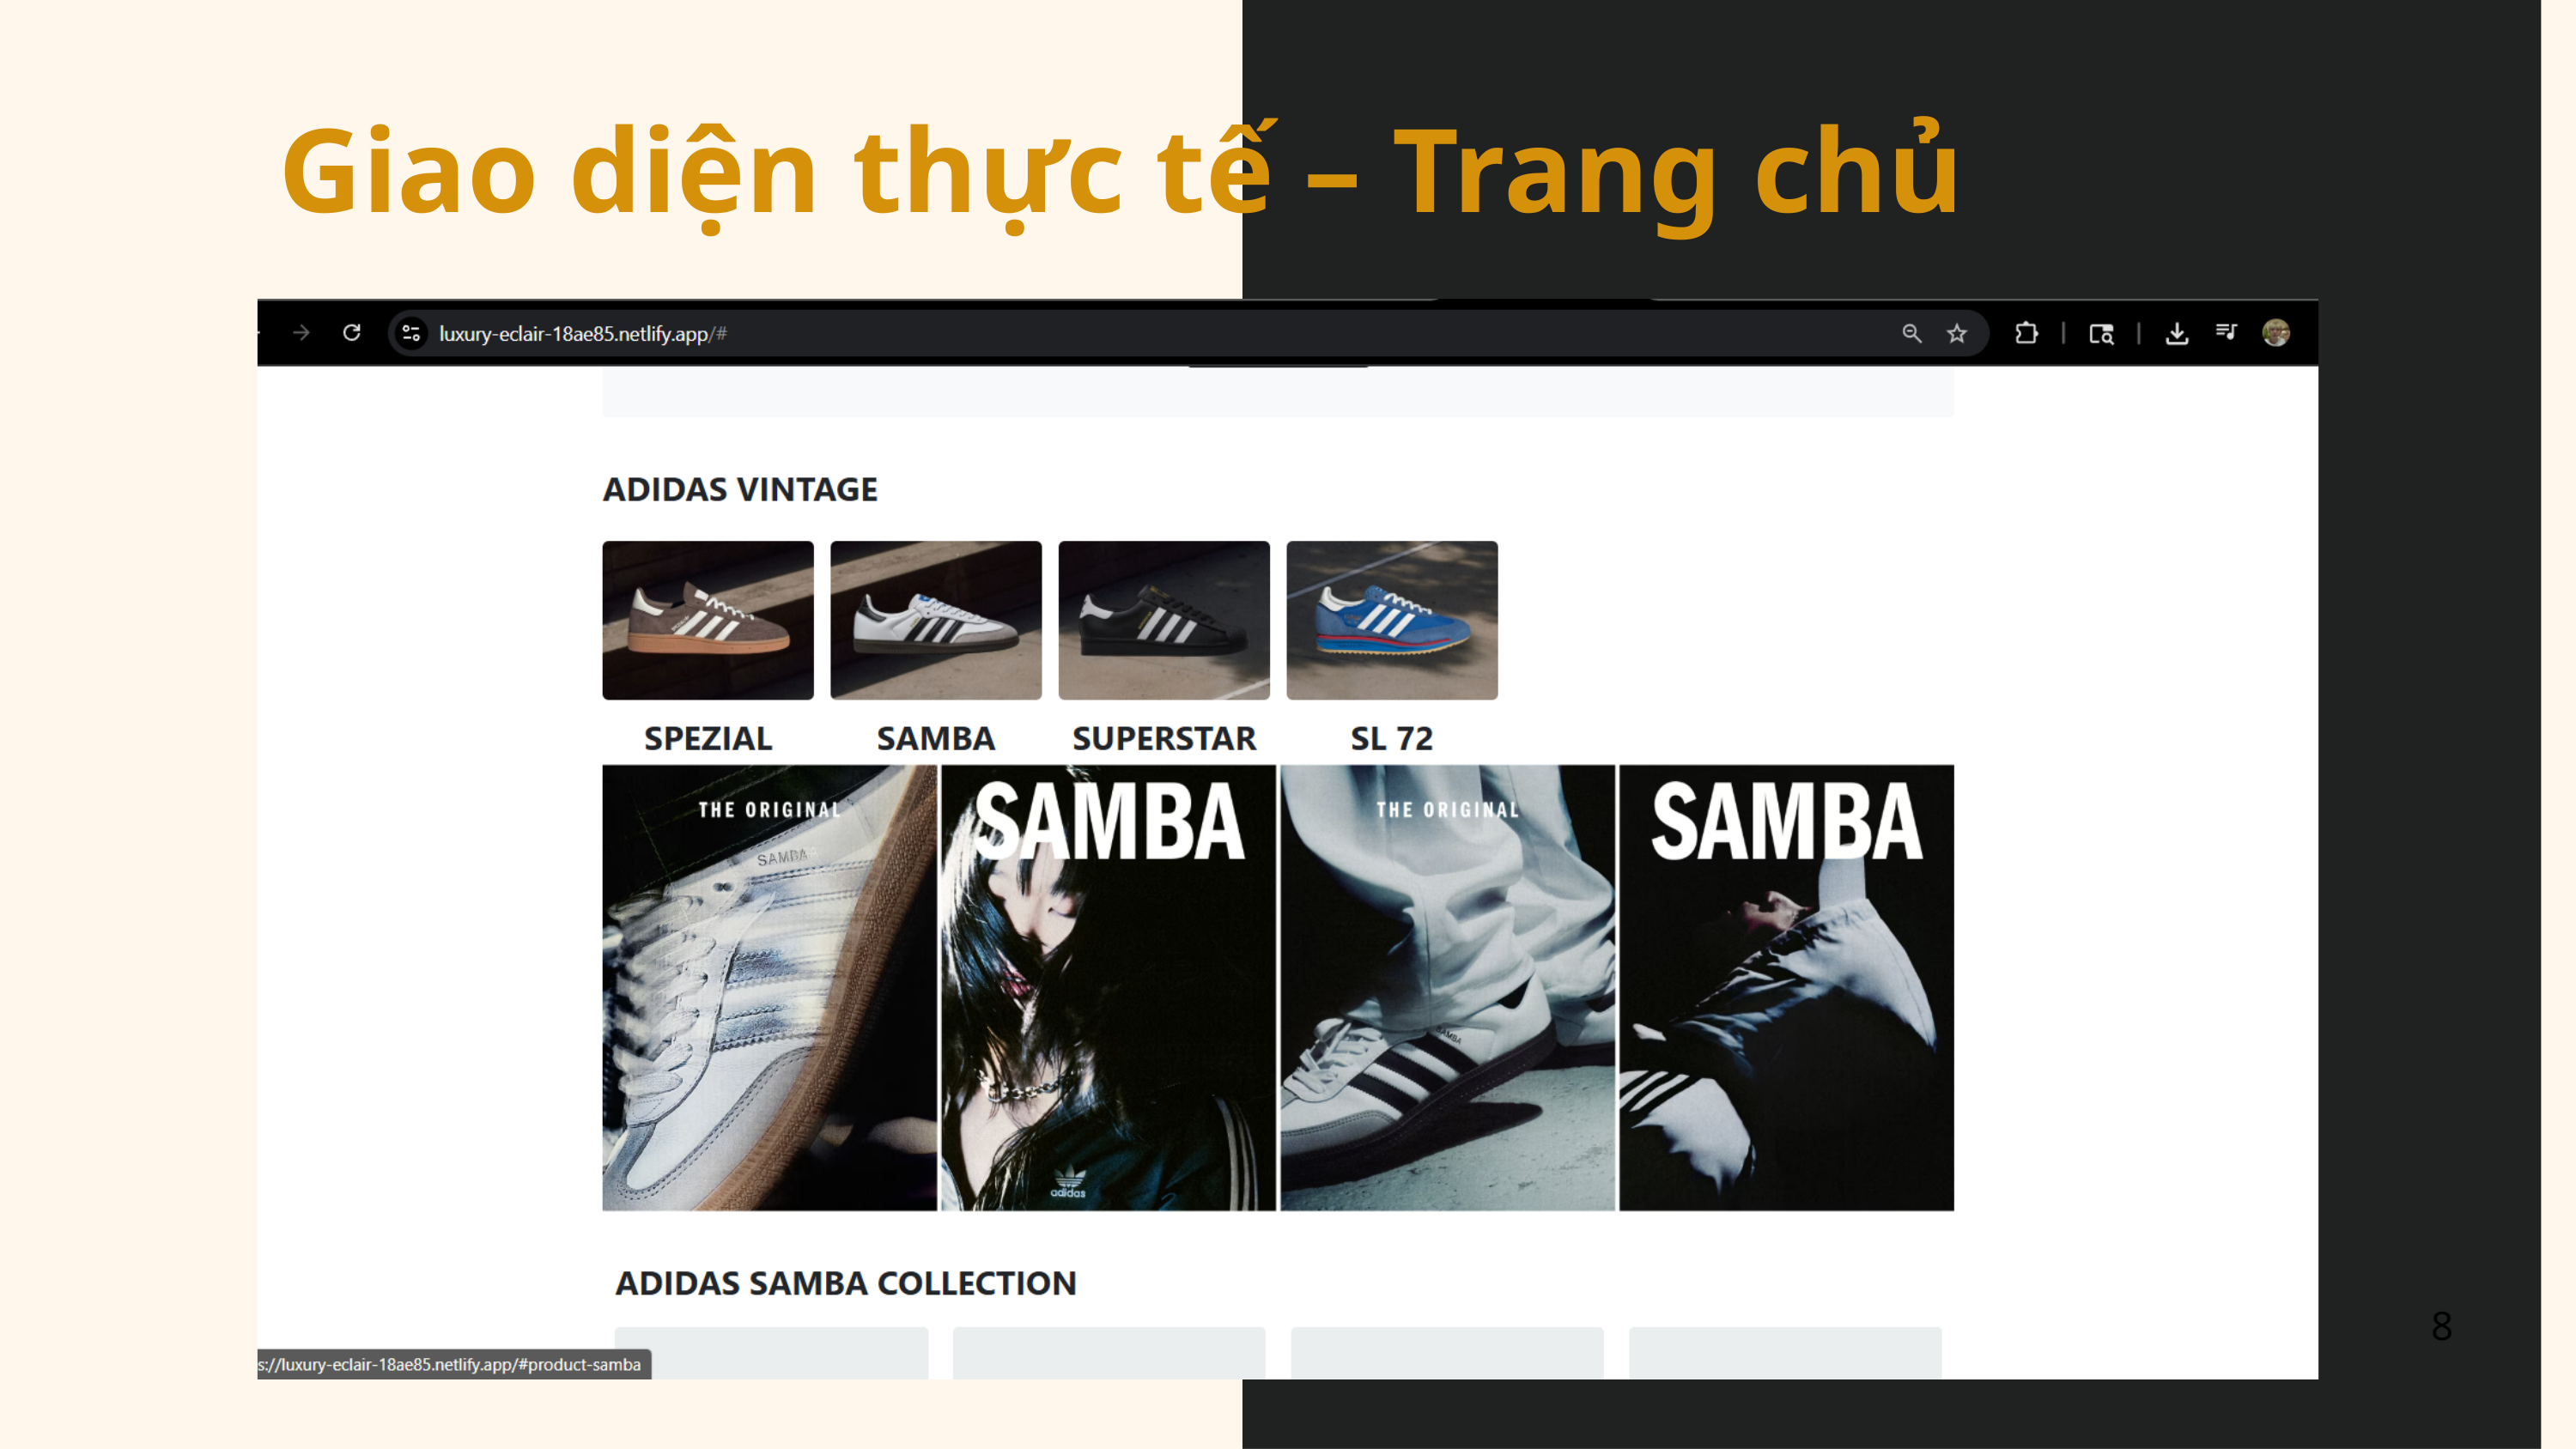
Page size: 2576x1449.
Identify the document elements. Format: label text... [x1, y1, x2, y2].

text_box [1242, 0, 2542, 1449]
text_box 8 [2431, 1293, 2453, 1349]
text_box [257, 299, 2319, 1379]
text_box Giao diện thực tế – Trang chủ [278, 108, 2207, 236]
